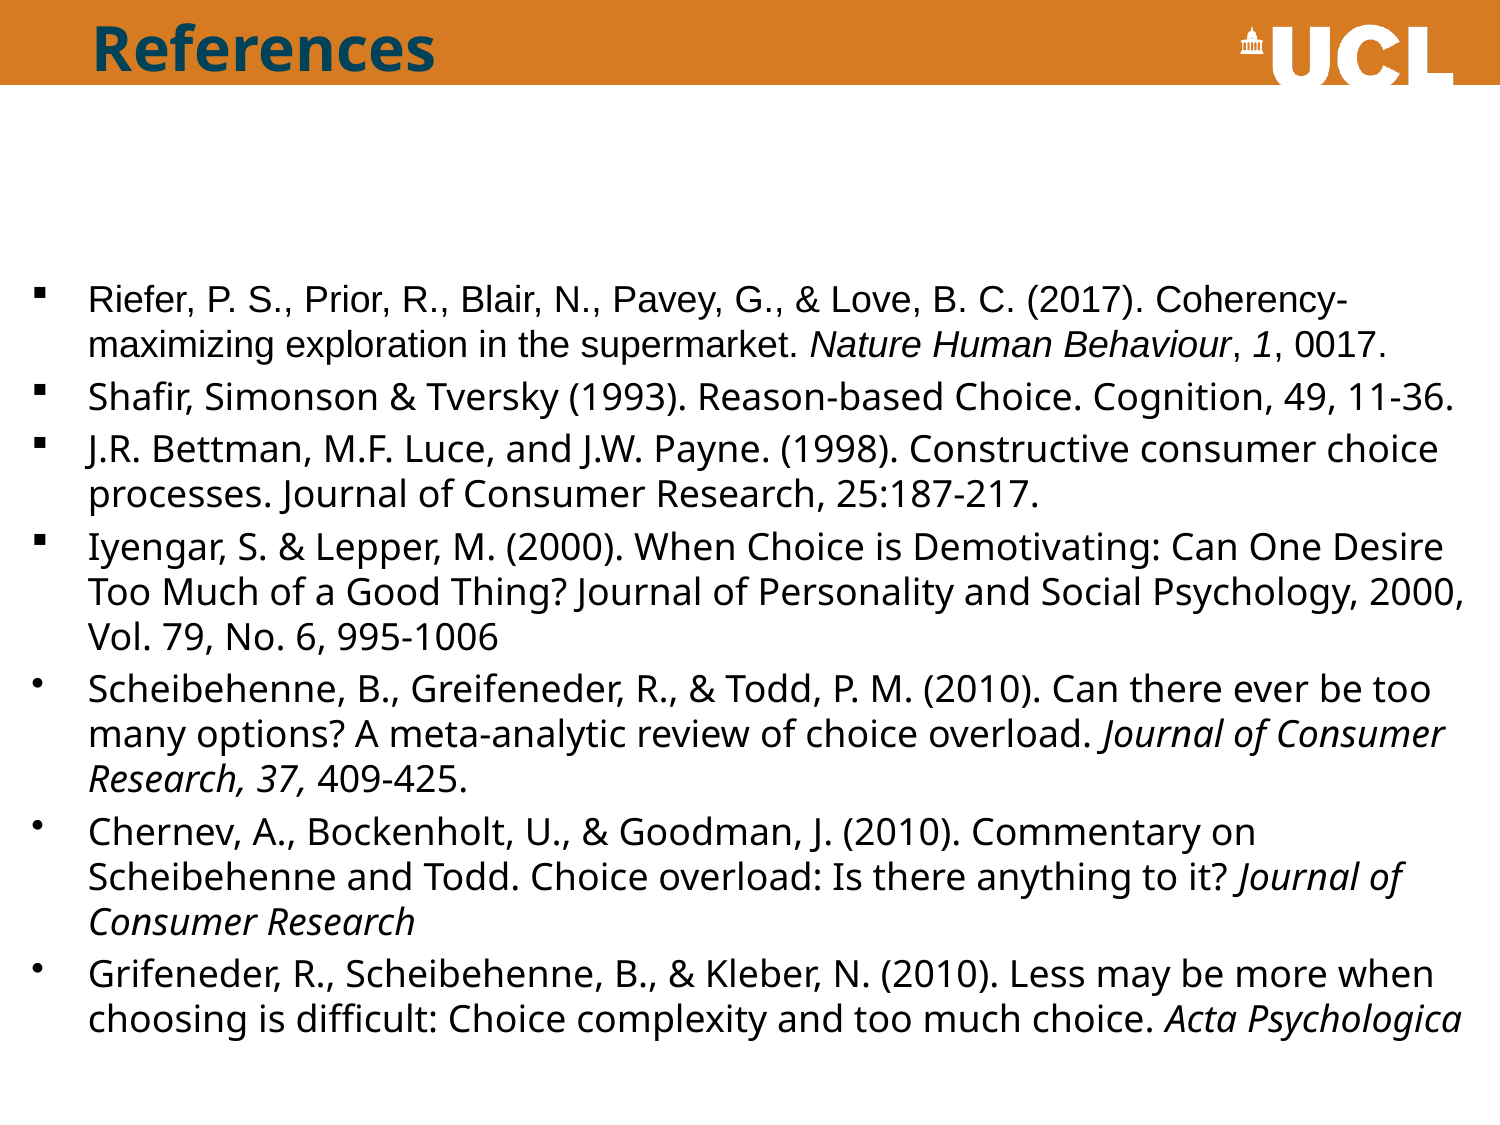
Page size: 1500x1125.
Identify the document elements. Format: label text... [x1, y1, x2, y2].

title References [76, 1, 1427, 149]
picture [0, 0, 1500, 85]
list Riefer, P. S., Prior, R., Blair, N., Pavey, G., & Love, B. C. (2017). Coherency-maximizing exploration in the supermarket. Nature Human Behaviour, 1, 0017. Shafir, Simonson & Tversky (1993). Reason-based Choice. Cognition, 49, 11-36. J.R. Bettman, M.F. Luce, and J.W. Payne. (1998). Constructive consumer choice processes. Journal of Consumer Research, 25:187-217. Iyengar, S. & Lepper, M. (2000). When Choice is Demotivating: Can One Desire Too Much of a Good Thing? Journal of Personality and Social Psychology, 2000, Vol. 79, No. 6, 995-1006 Scheibehenne, B., Greifeneder, R., & Todd, P. M. (2010). Can there ever be too many options? A meta-analytic review of choice overload. Journal of Consumer Research, 37, 409-425. Chernev, A., Bockenholt, U., & Goodman, J. (2010). Commentary on Scheibehenne and Todd. Choice overload: Is there anything to it? Journal of Consumer Research Grifeneder, R., Scheibehenne, B., & Kleber, N. (2010). Less may be more when choosing is difficult: Choice complexity and too much choice. Acta Psychologica [16, 267, 1488, 1112]
